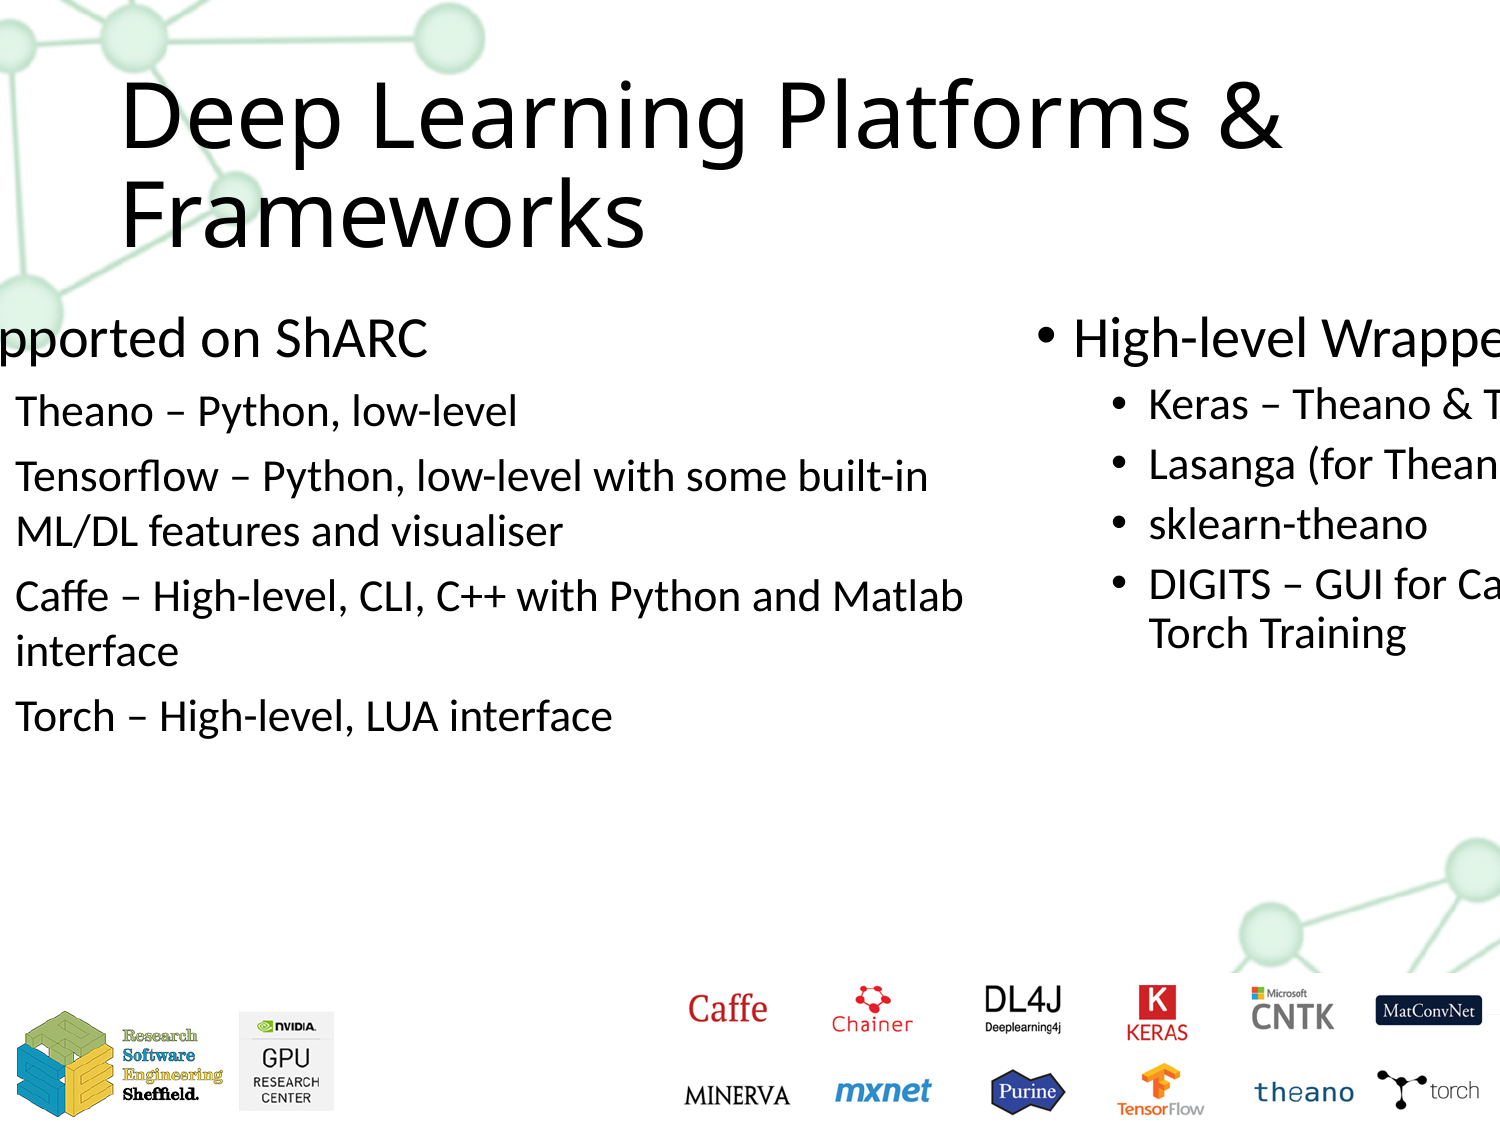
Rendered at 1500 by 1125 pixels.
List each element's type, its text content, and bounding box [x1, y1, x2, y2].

text_box High-level Wrappers Keras – Theano & Tensorflow Lasanga (for Theano) sklearn-theano DIGITS – GUI for Caffe and Torch Training [1021, 299, 1500, 1014]
title Deep Learning Platforms & Frameworks [103, 59, 1397, 278]
list Supported on ShARC Theano – Python, low-level Tensorflow – Python, low-level with some built-in ML/DL features and visualiser Caffe – High-level, CLI, C++ with Python and Matlab interface Torch – High-level, LUA interface [0, 299, 1021, 1014]
picture [0, 973, 1500, 1125]
picture [0, 0, 1500, 299]
